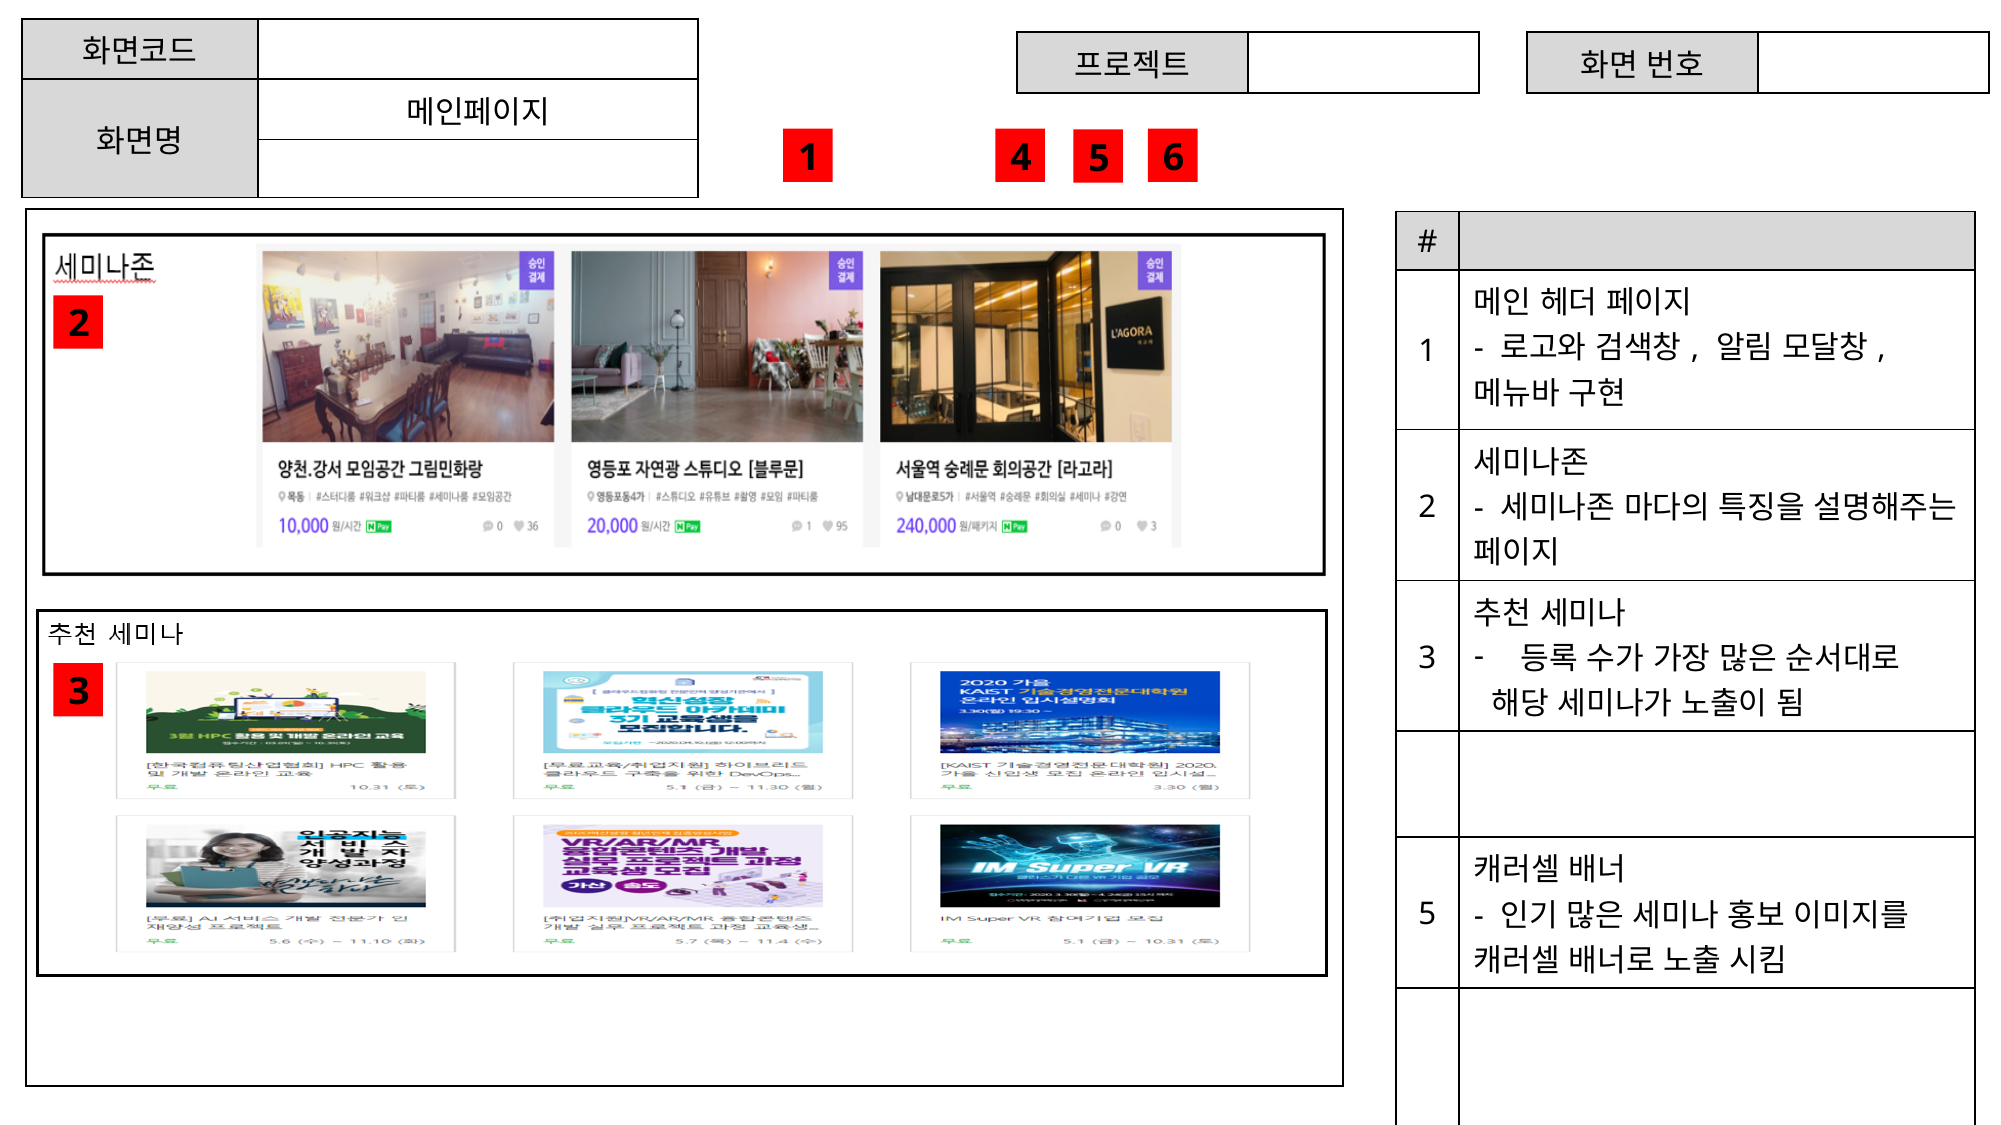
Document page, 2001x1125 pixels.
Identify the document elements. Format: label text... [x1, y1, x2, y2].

text_box 4 [995, 128, 1045, 182]
text_box 5 [1073, 129, 1123, 183]
table_cell [259, 140, 697, 197]
table_header 화면 번호 [1528, 33, 1757, 92]
table_header 프로젝트 [1018, 33, 1247, 92]
table_header [259, 20, 697, 78]
table_cell 캐러셀 배너 - 인기 많은 세미나 홍보 이미지를 캐러셀 배너로 노출 시킴 [1460, 838, 1974, 987]
text_box [25, 208, 1344, 1087]
table_header [1249, 33, 1478, 92]
table_cell [1397, 989, 1458, 1125]
table_cell 세미나존 - 세미나존 마다의 특징을 설명해주는 페이지 [1460, 430, 1974, 580]
table_cell 1 [1397, 271, 1458, 429]
table_cell [1460, 732, 1974, 836]
table_cell 메인페이지 [259, 80, 697, 139]
table_cell 3 [1397, 581, 1458, 730]
table_cell 메인 헤더 페이지 - 로고와 검색창, 알림 모달창, 메뉴바 구현 [1460, 271, 1974, 429]
table_cell 화면명 [23, 80, 257, 197]
picture [31, 220, 1338, 594]
table_header [1759, 33, 1988, 92]
picture [31, 601, 1338, 987]
table_cell [1460, 989, 1974, 1125]
text_box 6 [1147, 128, 1198, 182]
table_header [1460, 212, 1974, 269]
table_header # [1397, 212, 1458, 269]
table_cell [1397, 732, 1458, 836]
table_cell 5 [1397, 838, 1458, 987]
table_cell 추천 세미나 등록 수가 가장 많은 순서대로 해당 세미나가 노출이 됨 [1460, 581, 1974, 730]
table_header 화면코드 [23, 20, 257, 78]
text_box 1 [783, 128, 833, 182]
table_cell 2 [1397, 430, 1458, 580]
